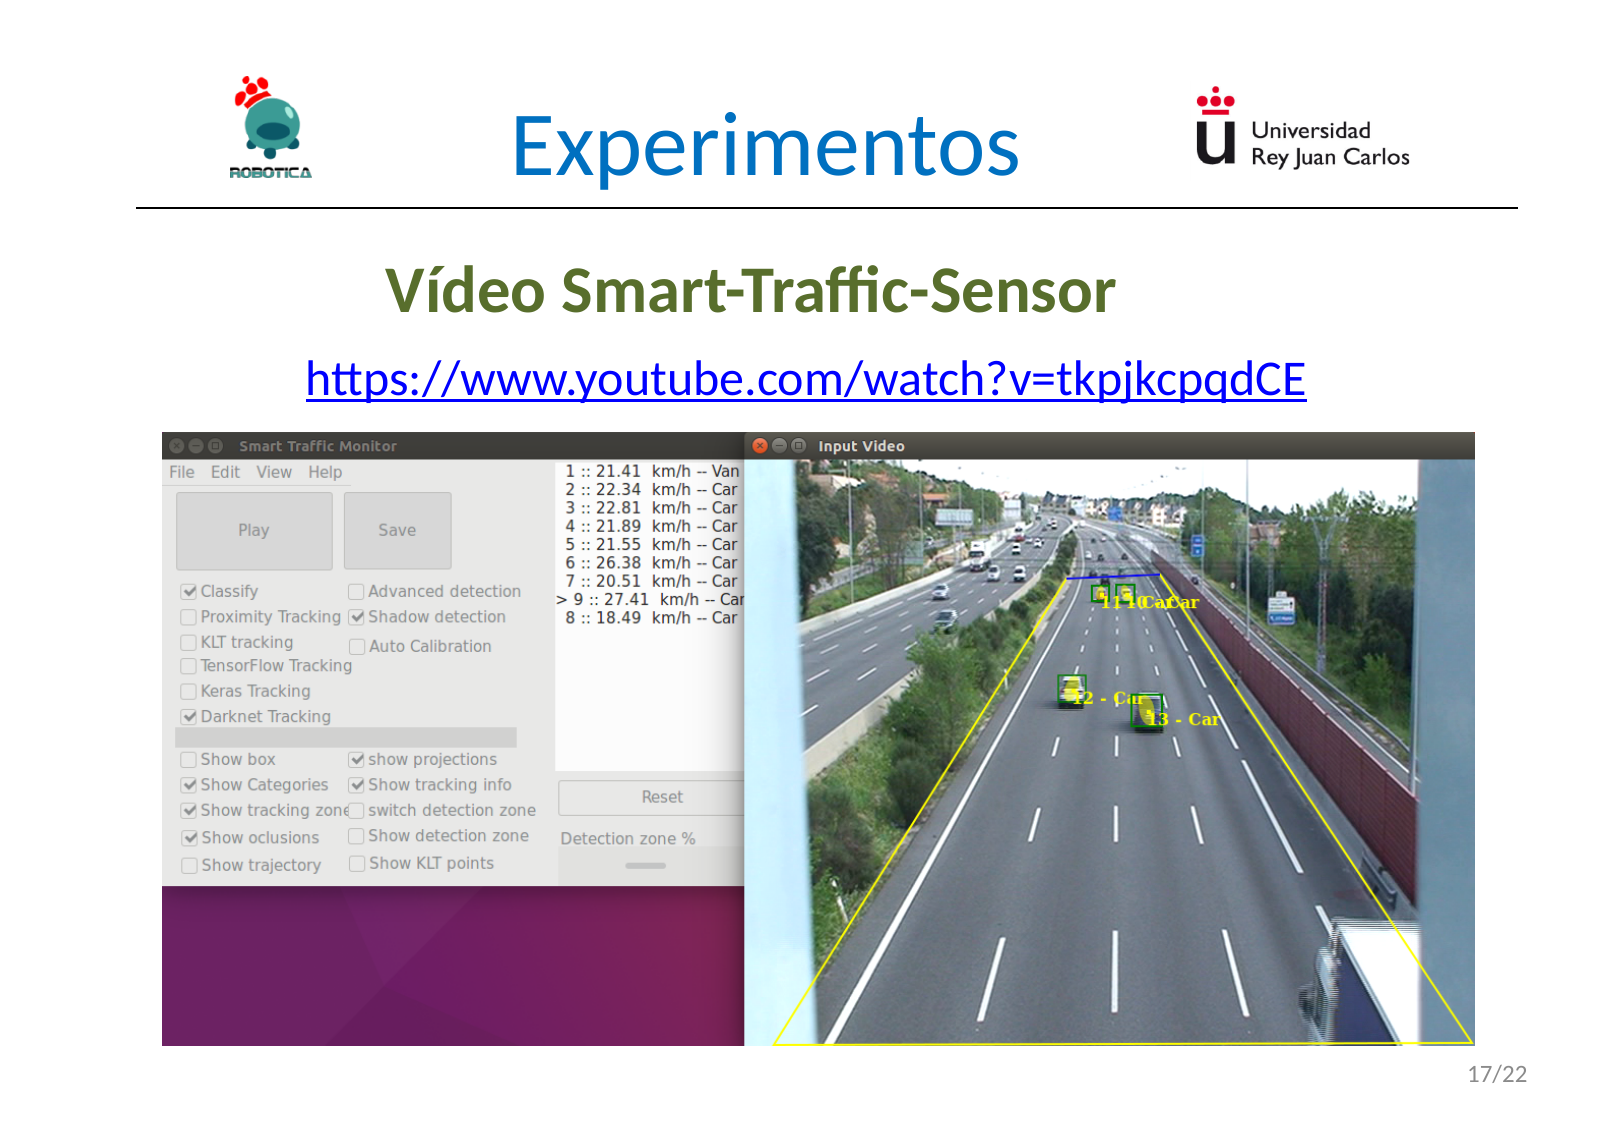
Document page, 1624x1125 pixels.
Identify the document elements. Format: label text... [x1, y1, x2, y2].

list https://www.youtube.com/watch?v=tkpjkcpqdCE [137, 338, 1568, 923]
picture [221, 66, 317, 190]
title Experimentos [91, 45, 1442, 233]
text_box Vídeo Smart-Traffic-Sensor [370, 238, 1133, 333]
picture [1190, 81, 1415, 181]
slide_number 17/22 [1163, 1042, 1543, 1103]
picture [162, 432, 1475, 1046]
